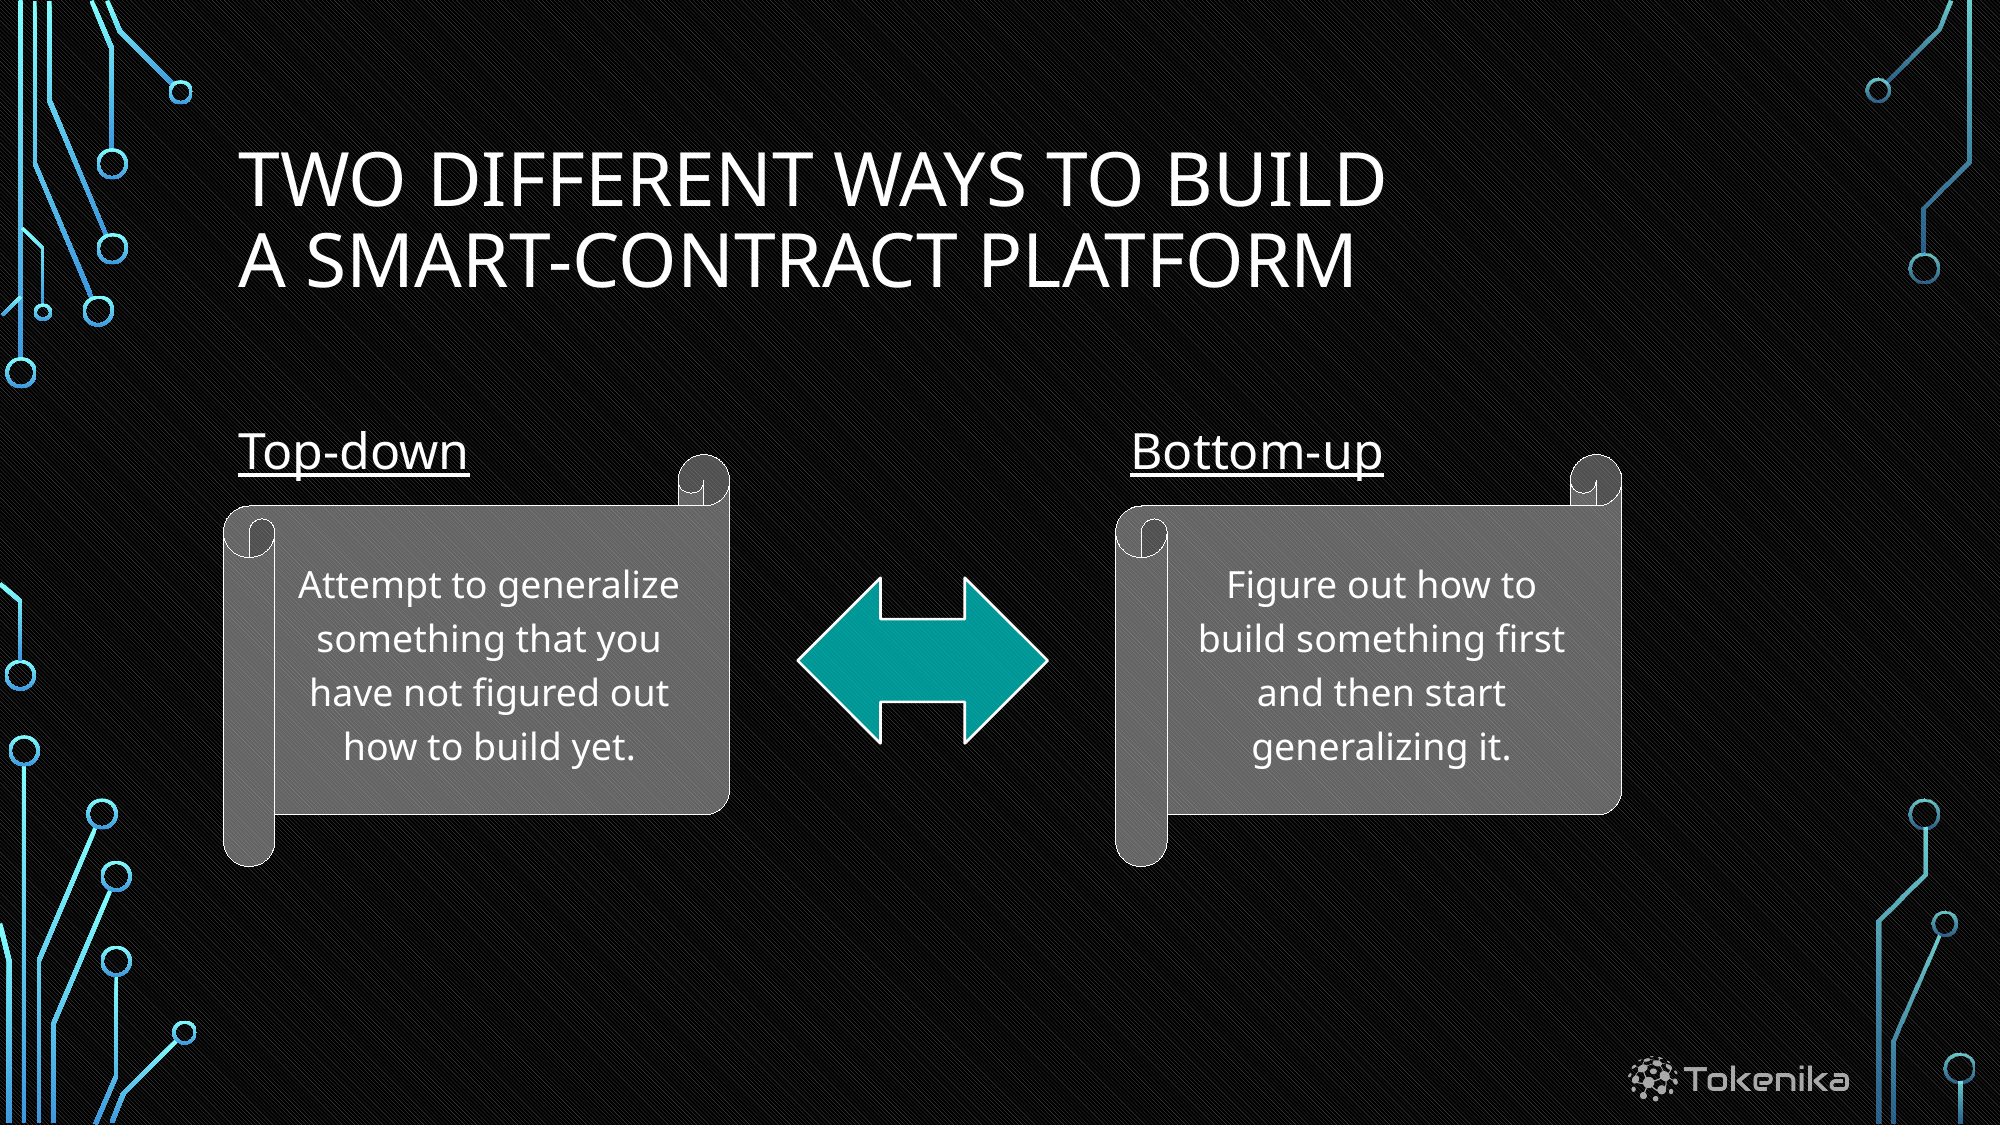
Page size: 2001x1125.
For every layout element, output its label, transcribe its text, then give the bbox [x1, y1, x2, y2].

text_box Top-down [223, 421, 700, 487]
title TWO Different WAYs TO Build A Smart-contract platform [223, 101, 1849, 344]
text_box Attempt to generalize something that you have not figured out how to build yet. [223, 454, 730, 867]
text_box Figure out how to build something first and then start generalizing it. [1115, 454, 1622, 867]
text_box [796, 576, 1049, 745]
text_box Bottom-up [1115, 421, 1592, 487]
picture [1628, 1056, 1849, 1103]
